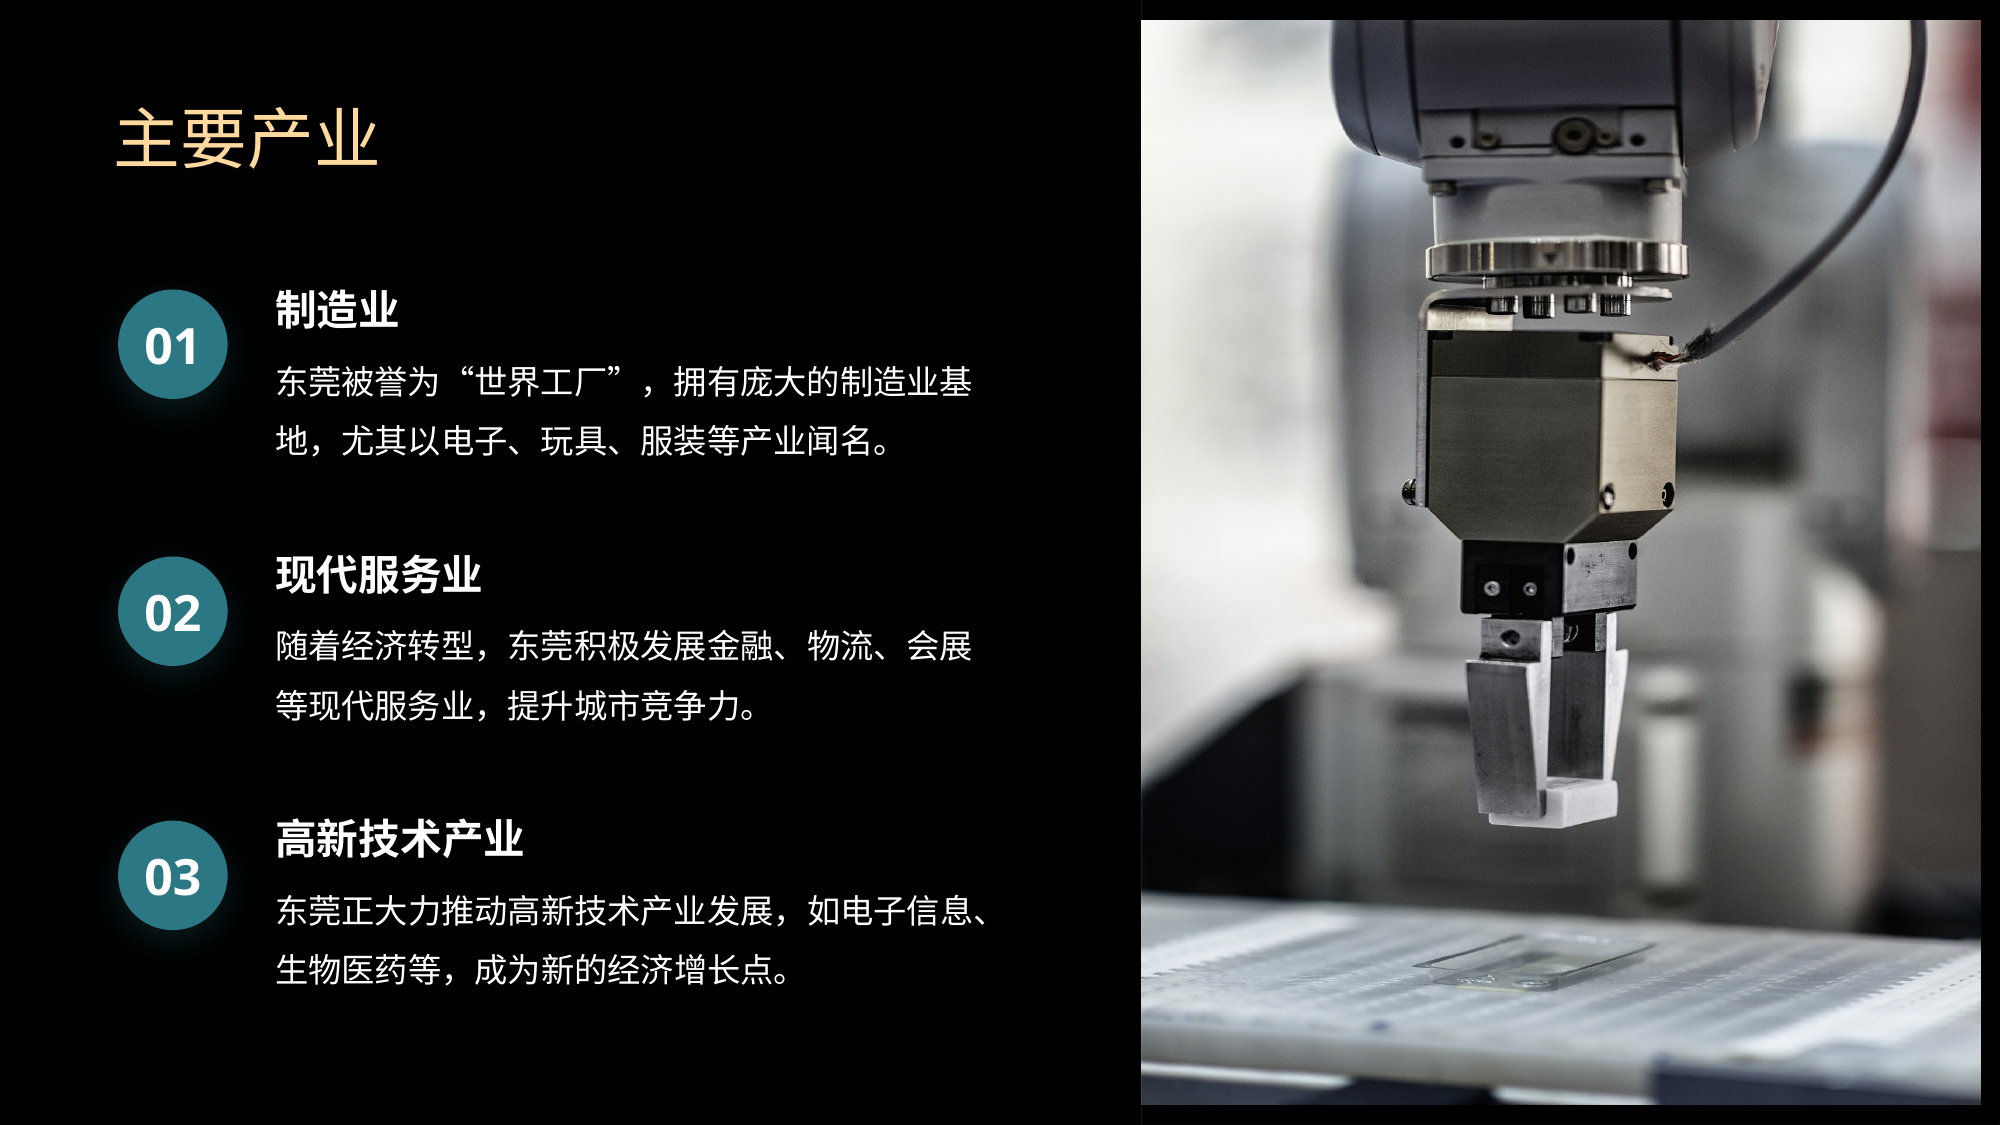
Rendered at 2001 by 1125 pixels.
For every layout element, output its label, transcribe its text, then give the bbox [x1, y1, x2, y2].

title 主要产业 [113, 59, 1000, 178]
text_box 01 [117, 288, 229, 401]
text_box 随着经济转型，东莞积极发展金融、物流、会展等现代服务业，提升城市竞争力。 [275, 605, 981, 776]
text_box 现代服务业 [275, 545, 981, 599]
text_box 东莞正大力推动高新技术产业发展，如电子信息、生物医药等，成为新的经济增长点。 [275, 869, 981, 1041]
text_box 高新技术产业 [275, 810, 981, 863]
text_box 制造业 [274, 281, 981, 334]
text_box 03 [117, 819, 229, 932]
text_box 02 [117, 555, 229, 667]
picture [1141, 0, 2000, 1125]
text_box 东莞被誉为“世界工厂”，拥有庞大的制造业基地，尤其以电子、玩具、服装等产业闻名。 [274, 340, 981, 512]
